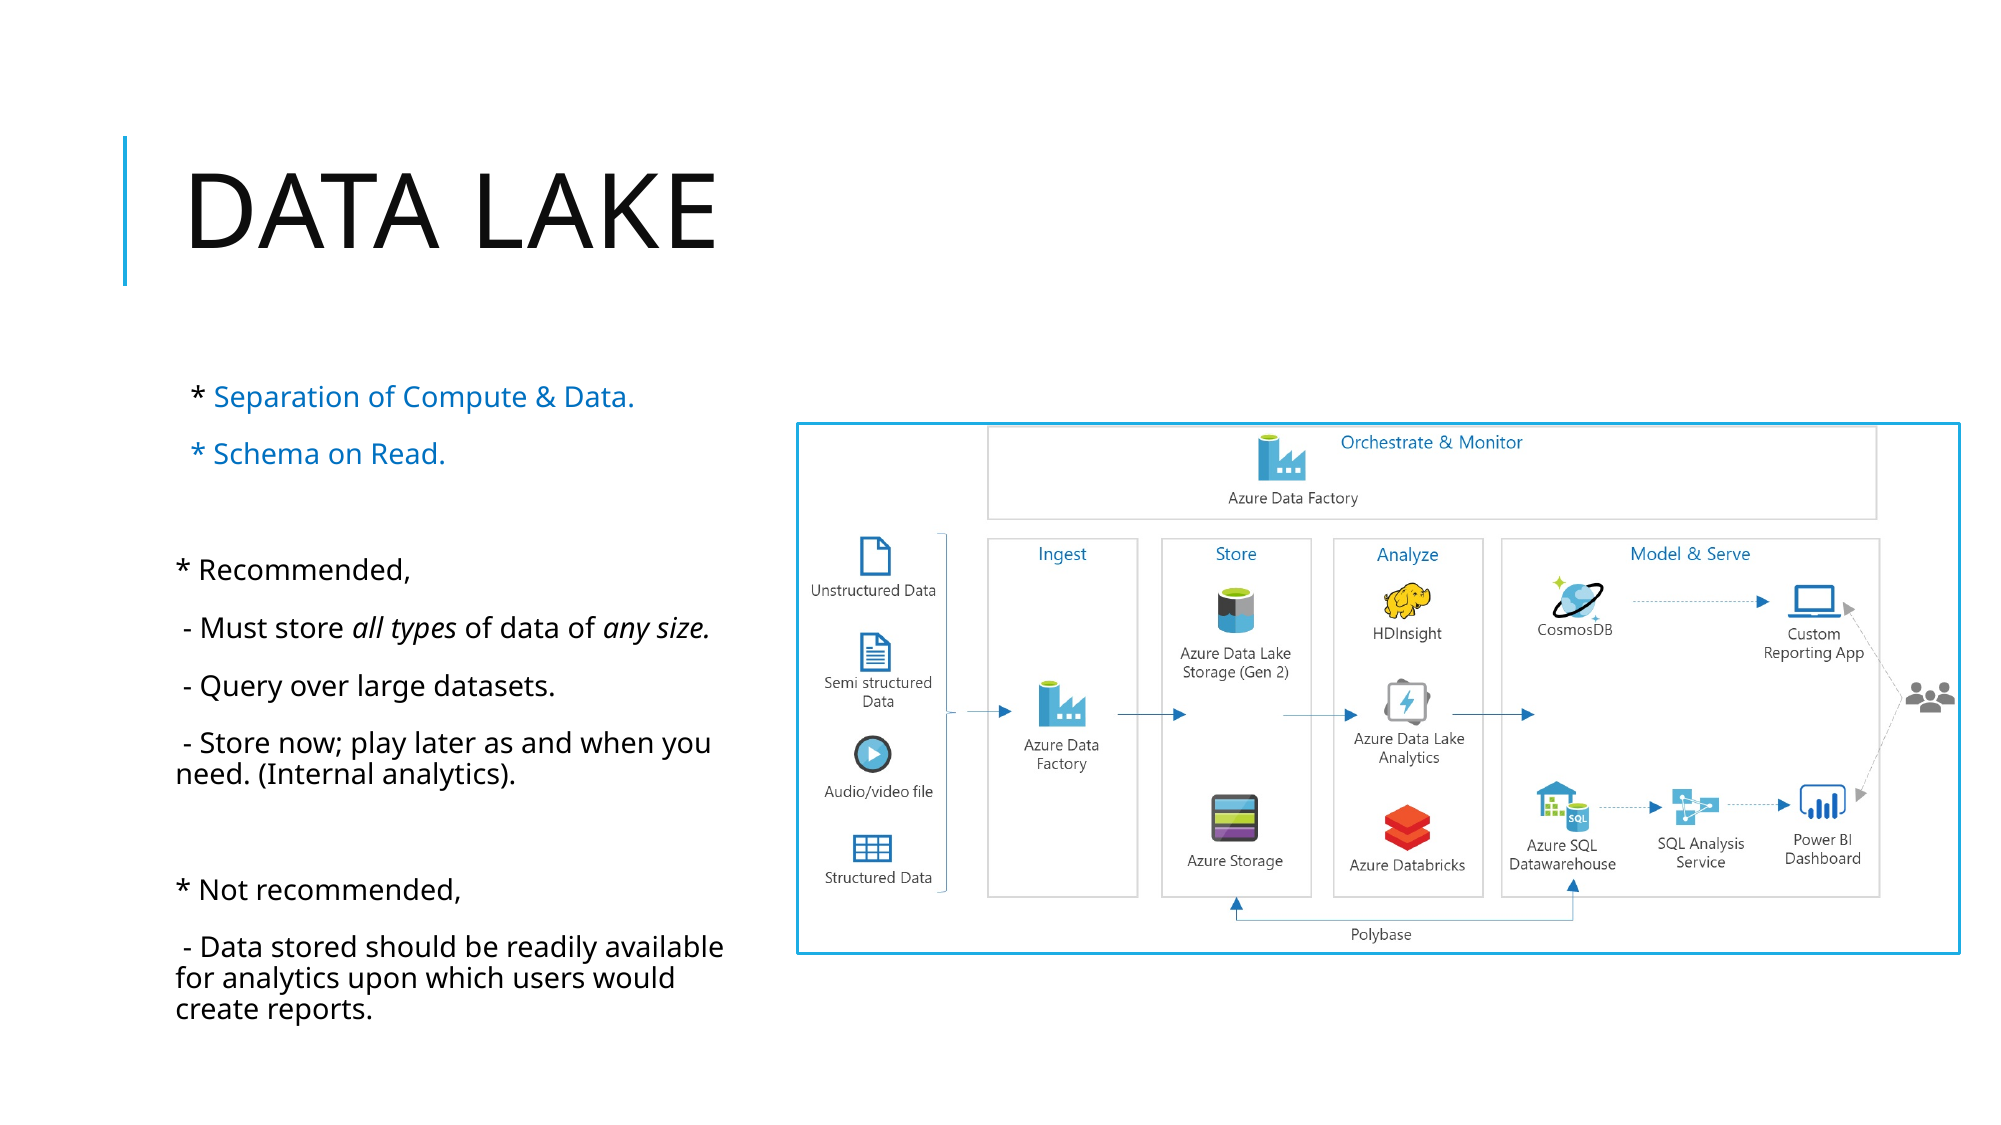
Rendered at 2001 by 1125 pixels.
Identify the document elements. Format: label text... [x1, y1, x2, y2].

picture [798, 424, 1958, 953]
title Data lake [168, 96, 1763, 342]
list * Separation of Compute & Data. * Schema on Read. * Recommended, - Must store all types of data of any size. - Query over large datasets. - Store now; play later as and when you need. (Internal analytics). * Not recommended, - Data stored should be readily available for analytics upon which users would create reports. [168, 375, 771, 1035]
